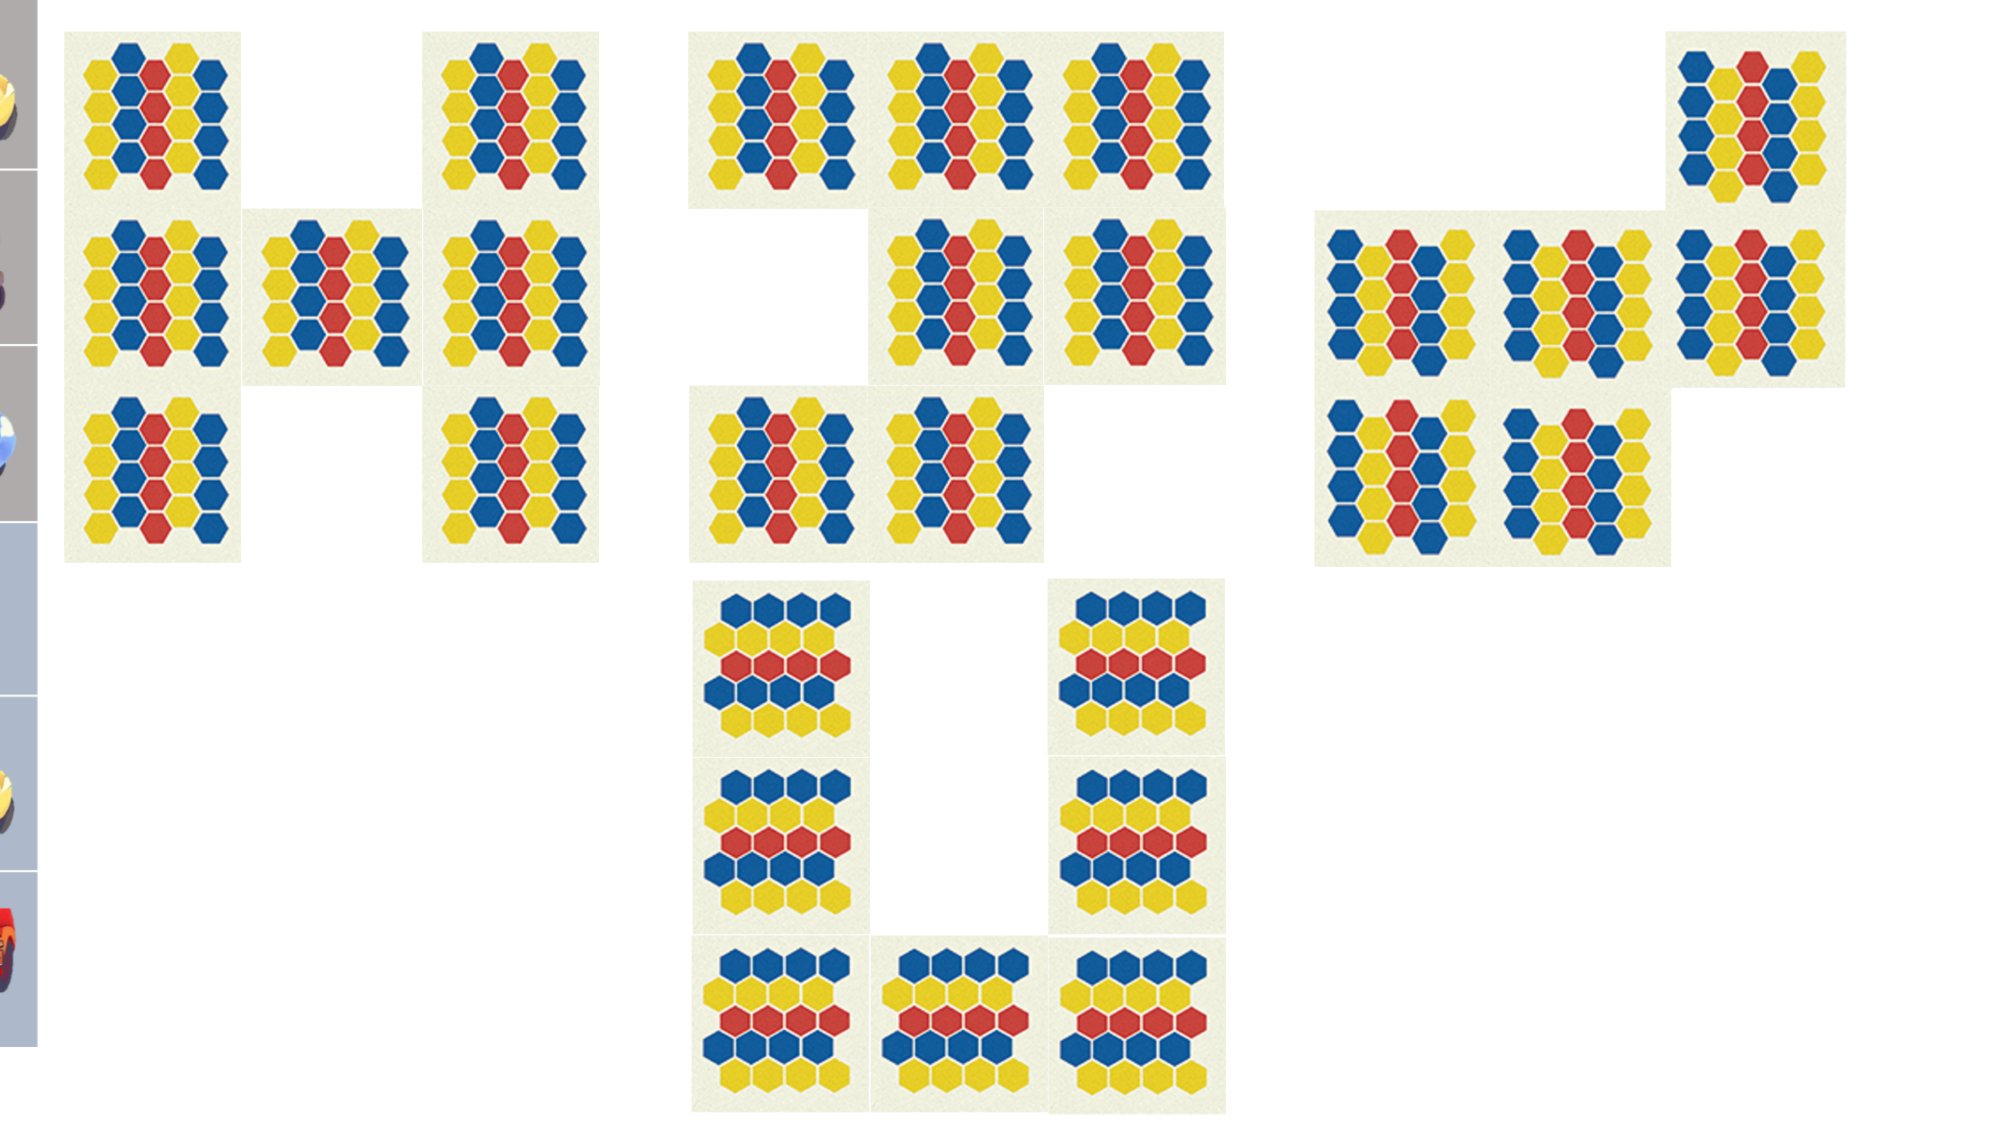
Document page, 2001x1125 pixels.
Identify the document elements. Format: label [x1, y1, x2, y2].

text_box [65, 29, 598, 565]
text_box [1314, 31, 1847, 567]
picture [0, 0, 41, 1048]
text_box [691, 578, 1226, 1115]
text_box [690, 28, 1223, 566]
